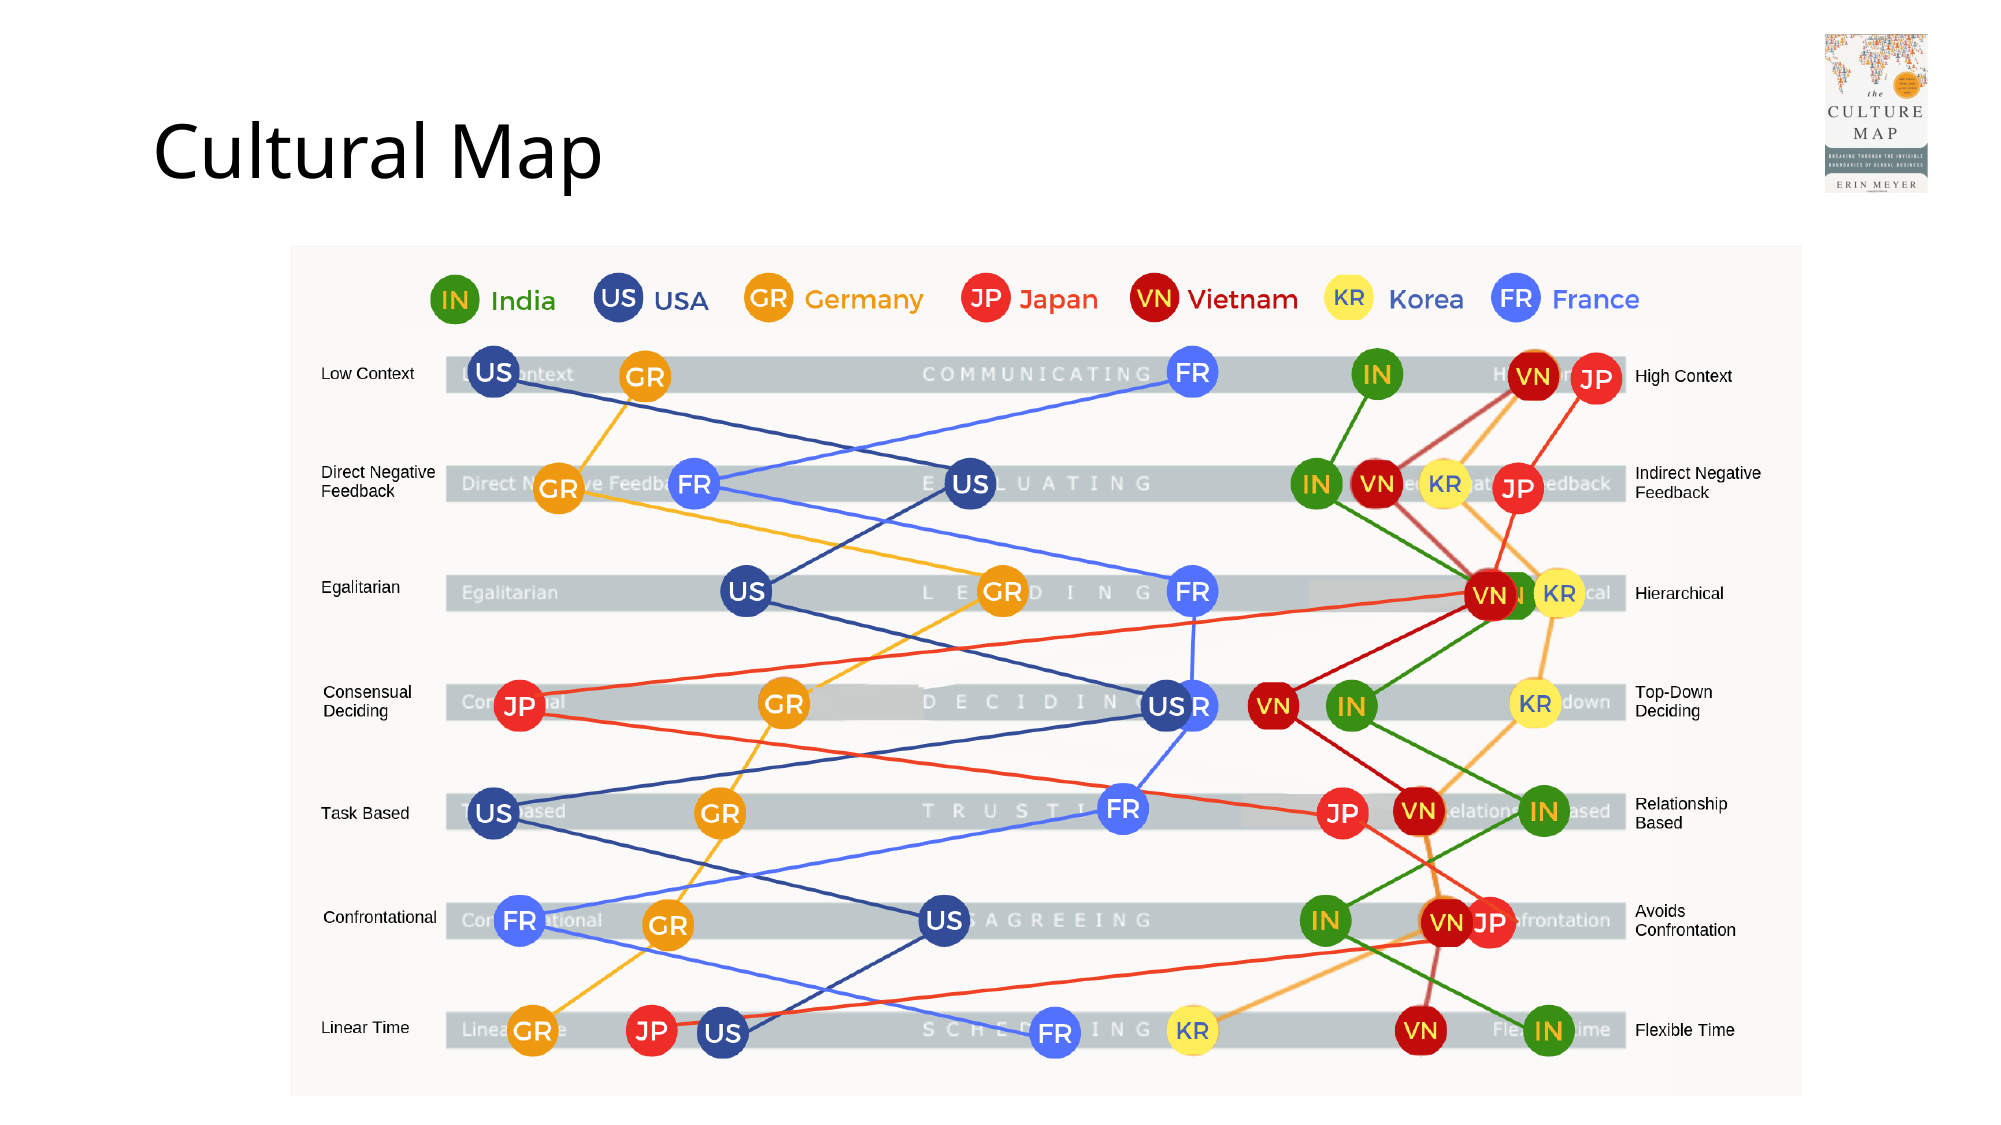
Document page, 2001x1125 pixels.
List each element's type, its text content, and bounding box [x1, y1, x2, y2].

title Cultural Map [137, 92, 1863, 215]
picture [290, 245, 1802, 1096]
picture [1825, 34, 1928, 193]
